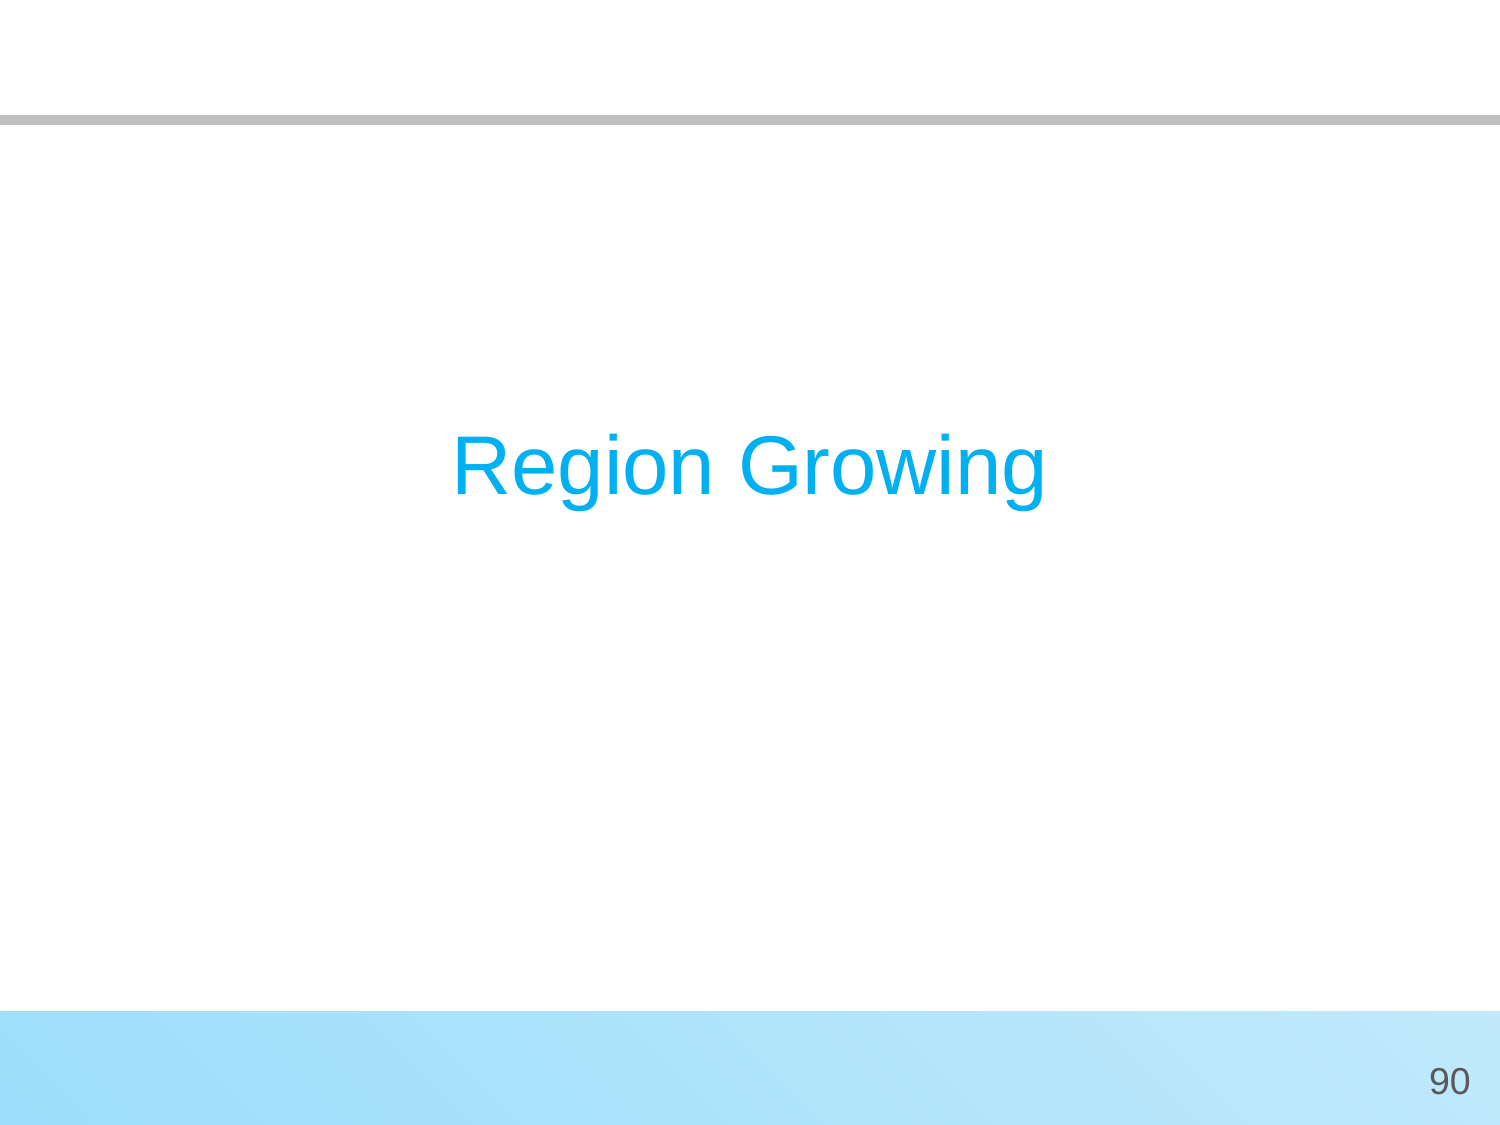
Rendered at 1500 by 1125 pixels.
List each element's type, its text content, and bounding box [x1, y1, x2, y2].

list Region Growing [75, 120, 1425, 1012]
